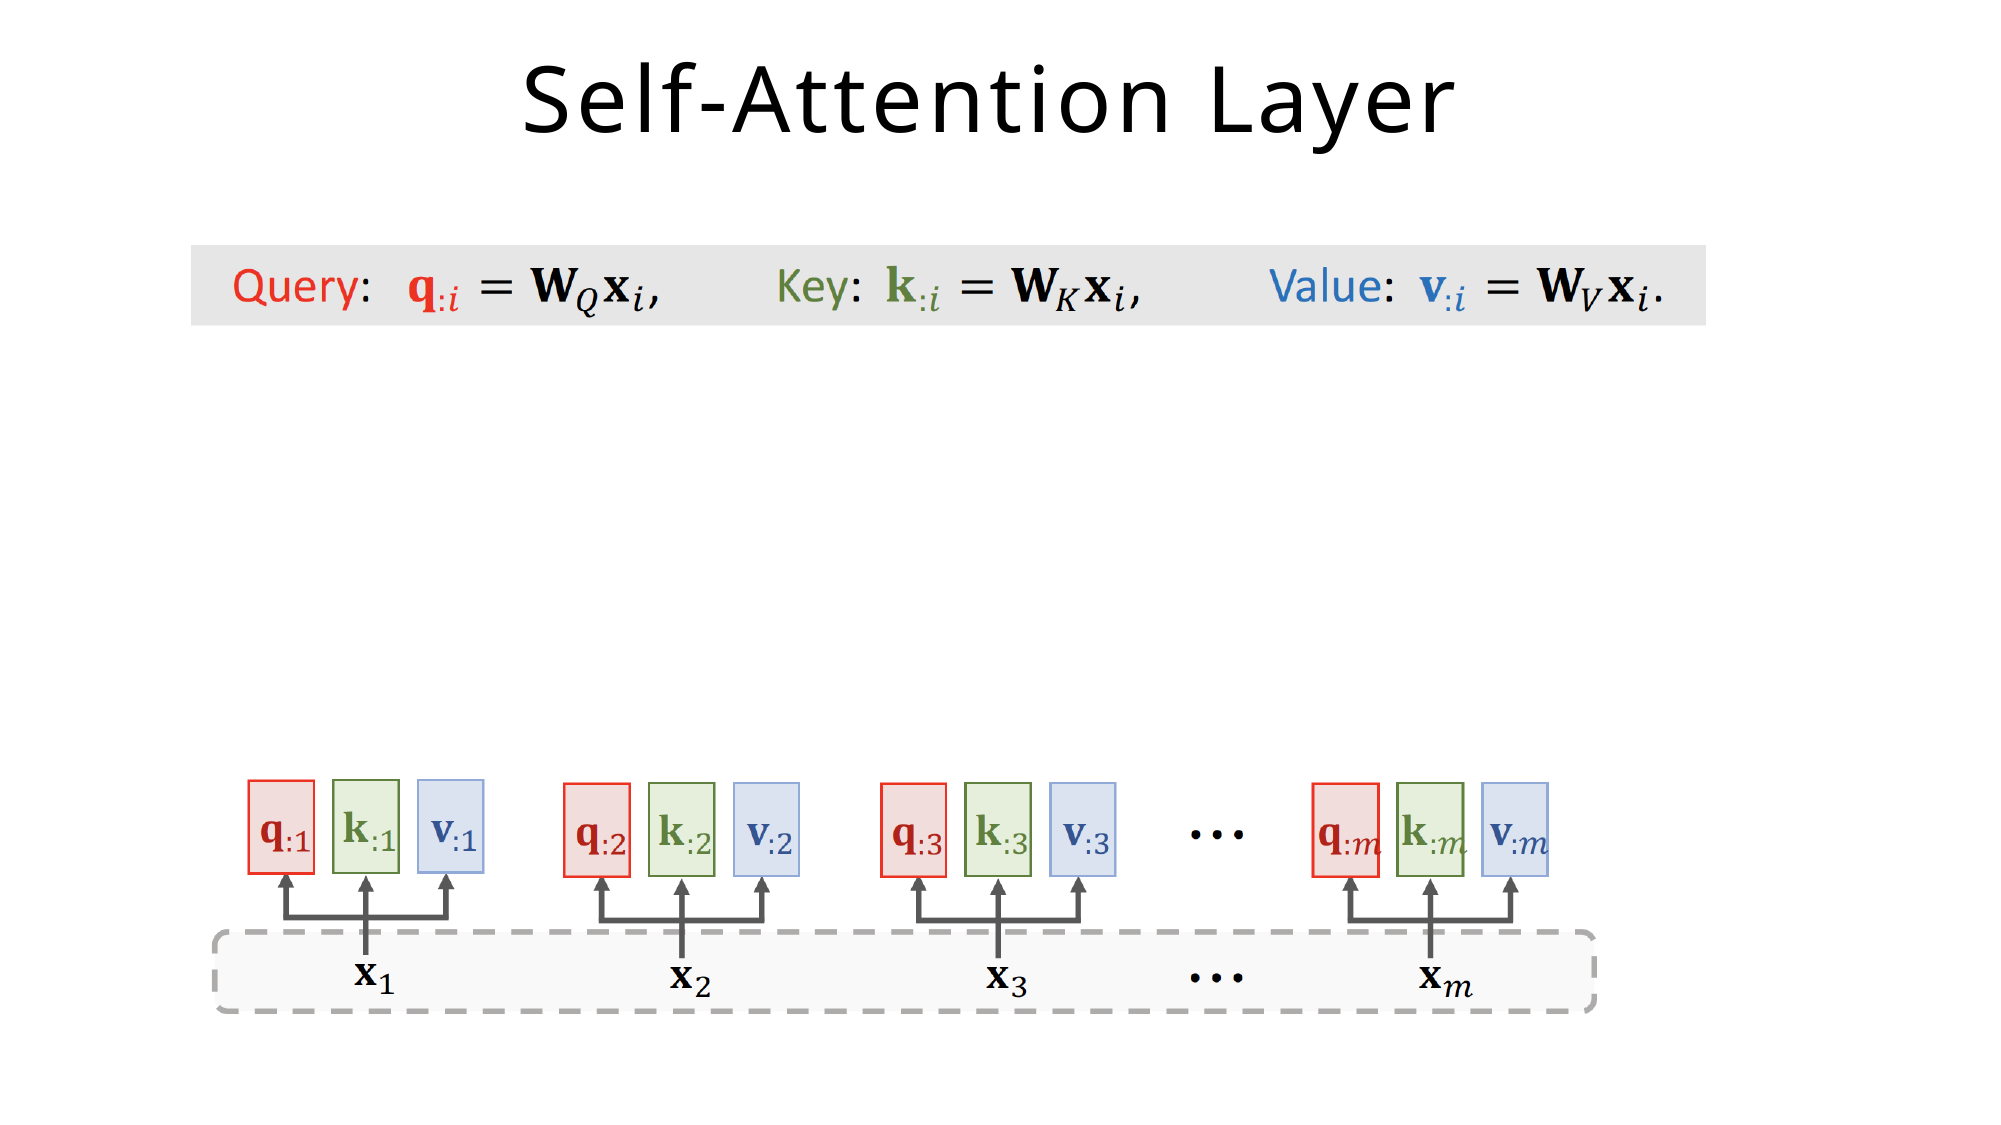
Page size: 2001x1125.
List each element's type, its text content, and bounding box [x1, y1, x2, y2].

picture [107, 199, 1782, 1047]
title Self-Attention Layer [519, 0, 1582, 190]
